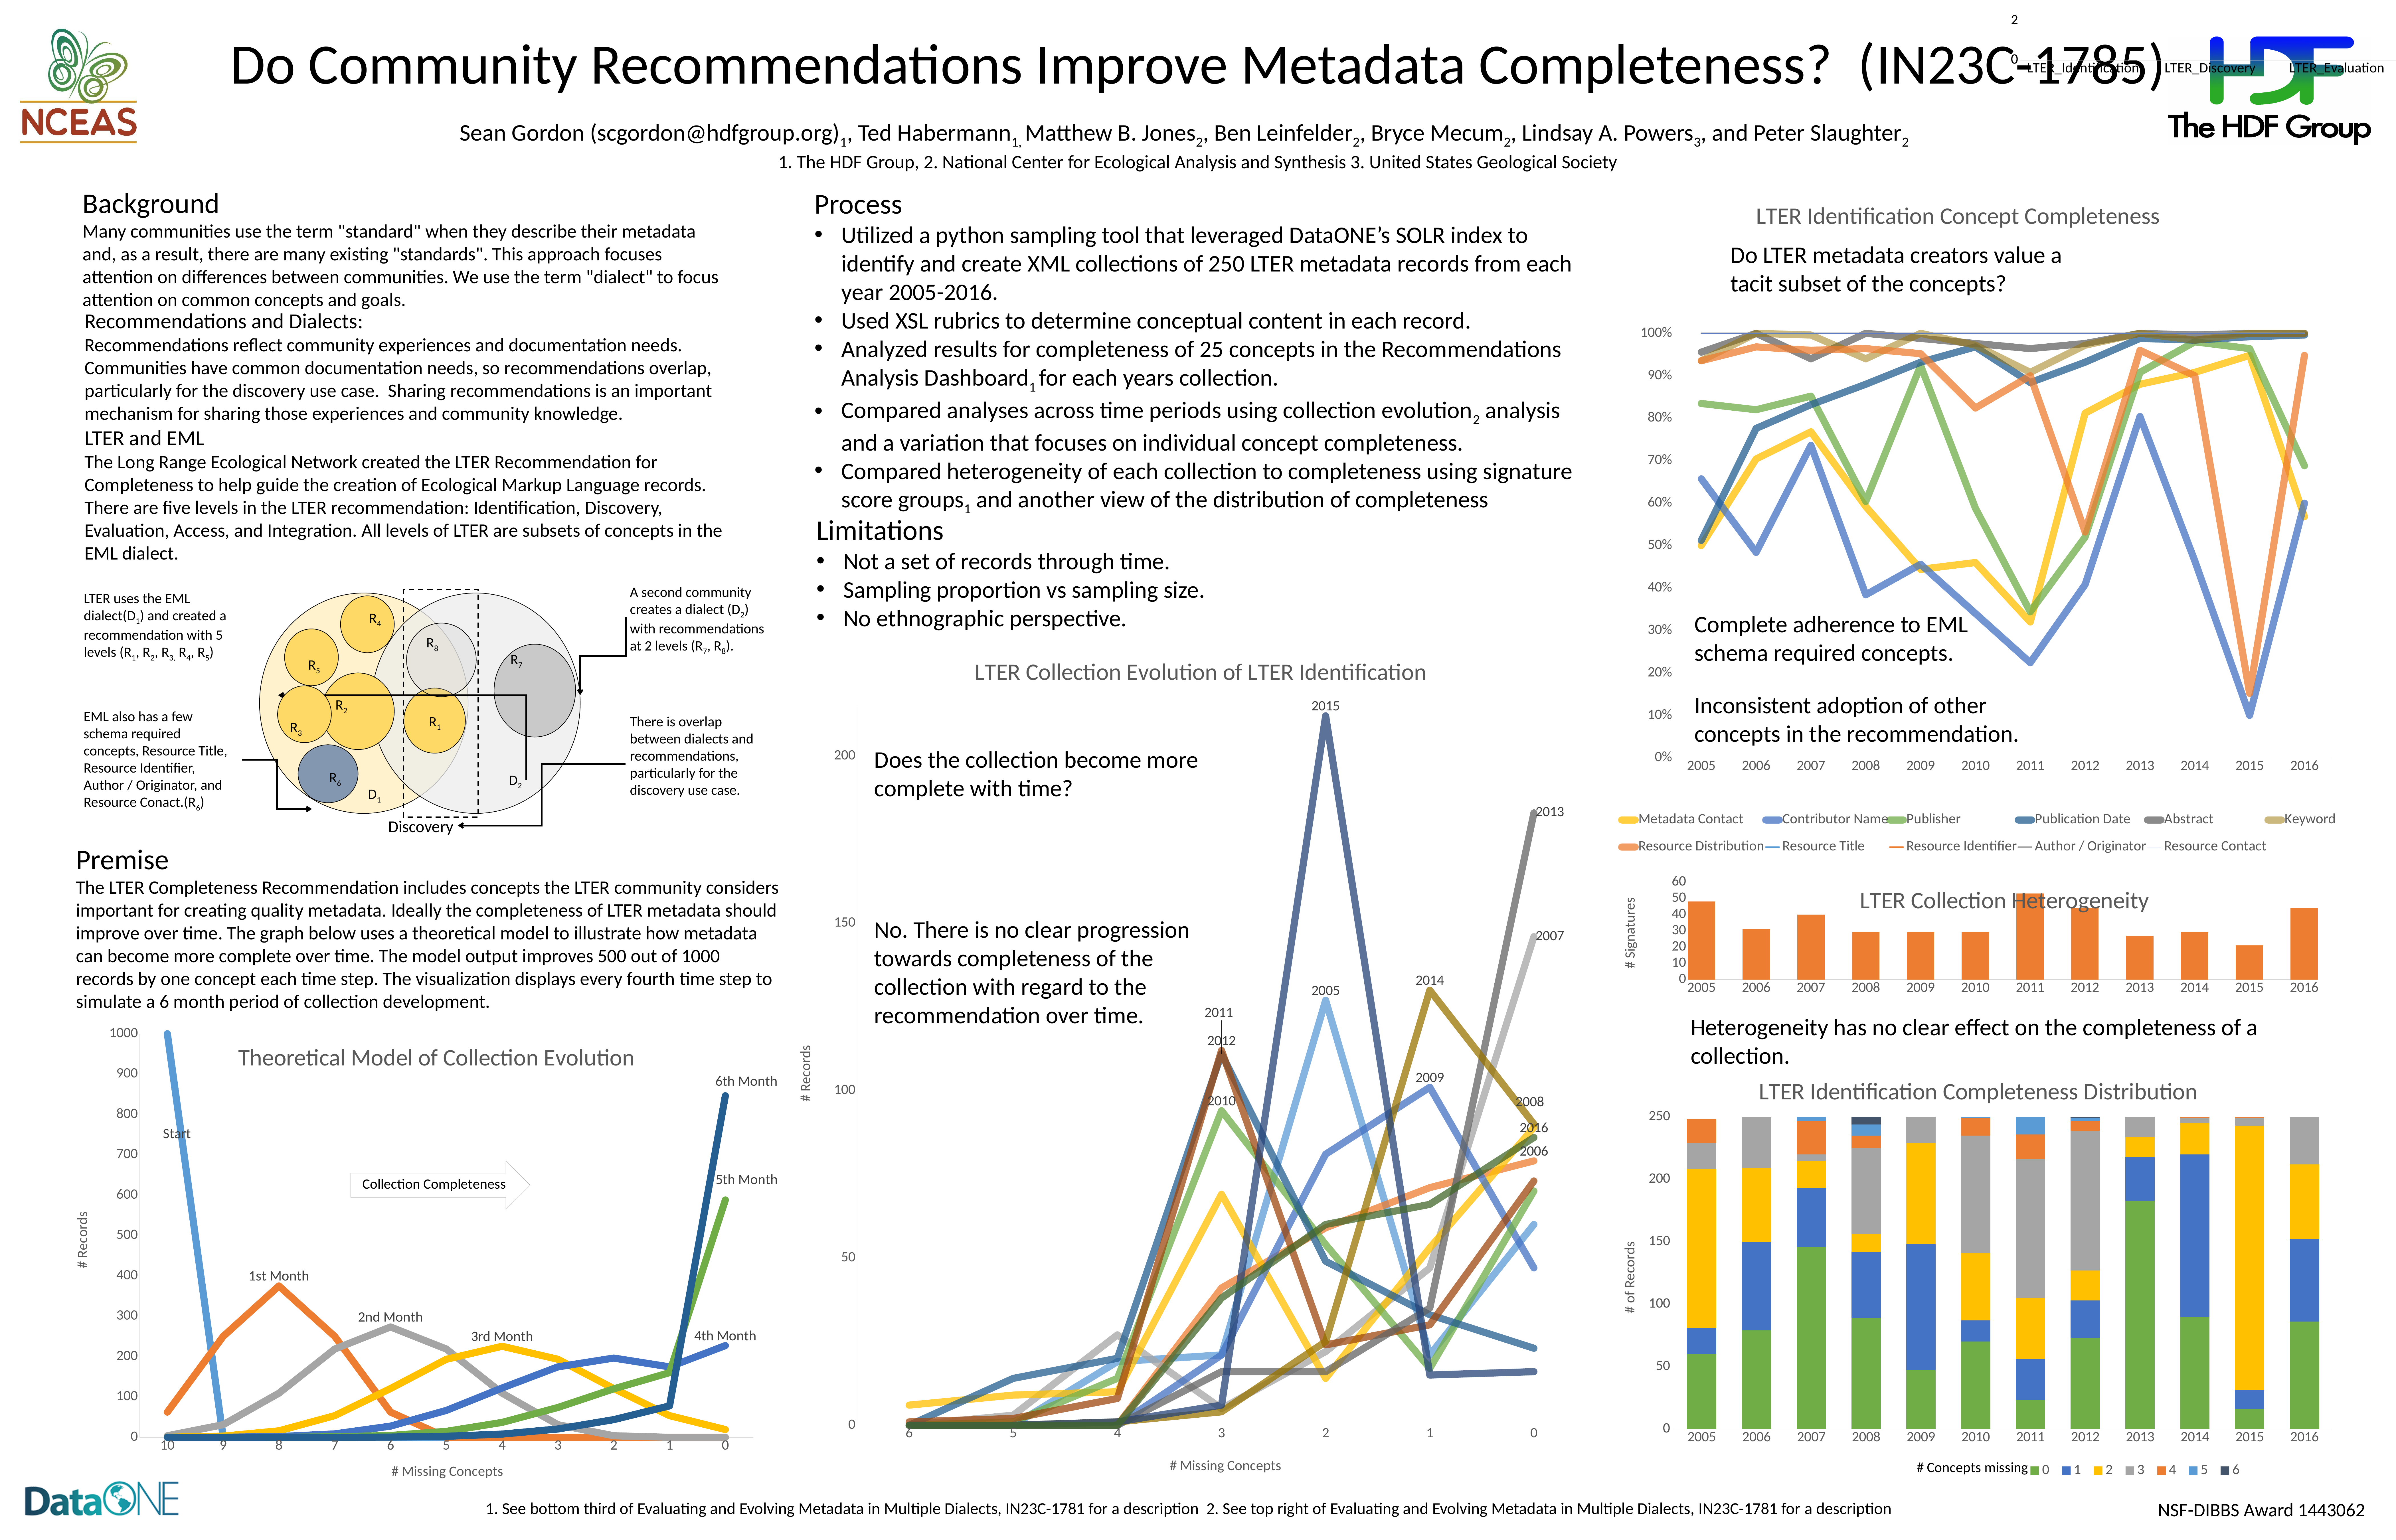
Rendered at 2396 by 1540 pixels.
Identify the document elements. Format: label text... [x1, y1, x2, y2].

text_box Limitations Not a set of records through time. Sampling proportion vs sampling size. No ethnographic perspective. [812, 509, 1535, 633]
text_box EML also has a few schema required concepts, Resource Title, Resource Identifier, Author / Originator, and Resource Conact.(R6) [79, 705, 242, 814]
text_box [462, 764, 626, 828]
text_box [278, 695, 529, 783]
text_box There is overlap between dialects and recommendations, particularly for the discovery use case. [626, 710, 773, 817]
text_box LTER uses the EML dialect(D1) and created a recommendation with 5 levels (R1, R2, R3, R4, R5) [79, 587, 243, 664]
chart [1969, 0, 2396, 122]
picture [2168, 122, 2371, 145]
picture [20, 1476, 186, 1520]
text_box Background Many communities use the term "standard" when they describe their metadata and, as a result, there are many existing "standards". This approach focuses attention on differences between communities. We use the term "dialect" to focus attention on common concepts and goals. [78, 182, 731, 312]
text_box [259, 783, 580, 842]
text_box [259, 589, 580, 764]
text_box NSF-DIBBS Award 1443062 [2154, 1495, 2371, 1523]
text_box Process Utilized a python sampling tool that leveraged DataONE’s SOLR index to identify and create XML collections of 250 LTER metadata records from each year 2005-2016. Used XSL rubrics to determine conceptual content in each record. Analyzed results for completeness of 25 concepts in the Recommendations Analysis Dashboard1 for each years collection. Compared analyses across time periods using collection evolution2 analysis and a variation that focuses on individual concept completeness. Compared heterogeneity of each collection to completeness using signature score groups1 and another view of the distribution of completeness [810, 183, 1586, 576]
text_box Premise The LTER Completeness Recommendation includes concepts the LTER community considers important for creating quality metadata. Ideally the completeness of LTER metadata should improve over time. The graph below uses a theoretical model to illustrate how metadata can become more complete over time. The model output improves 500 out of 1000 records by one concept each time step. The visualization displays every fourth time step to simulate a 6 month period of collection development. [72, 838, 786, 1022]
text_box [564, 633, 642, 679]
chart [794, 183, 2338, 1478]
picture [20, 21, 137, 149]
text_box [32, 1412, 41, 1469]
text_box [242, 759, 312, 809]
chart [1619, 873, 2326, 1008]
chart [72, 1022, 786, 1484]
text_box Sean Gordon (scgordon@hdfgroup.org)1, Ted Habermann1, Matthew B. Jones2, Ben Leinfelder2, Bryce Mecum2, Lindsay A. Powers3, and Peter Slaughter2 1. The HDF Group, 2. National Center for Ecological Analysis and Synthesis 3. United States Geological Society [455, 115, 1941, 175]
text_box A second community creates a dialect (D2) with recommendations at 2 levels (R7, R8). [626, 580, 773, 658]
text_box Do Community Recommendations Improve Metadata Completeness? (IN23C-1785) [220, 25, 1969, 98]
text_box Recommendations and Dialects: Recommendations reflect community experiences and documentation needs. Communities have common documentation needs, so recommendations overlap, particularly for the discovery use case. Sharing recommendations is an important mechanism for sharing those experiences and community knowledge. LTER and EML The Long Range Ecological Network created the LTER Recommendation for Completeness to help guide the creation of Ecological Markup Language records. There are five levels in the LTER recommendation: Identification, Discovery, Evaluation, Access, and Integration. All levels of LTER are subsets of concepts in the EML dialect. [80, 305, 733, 583]
text_box Heterogeneity has no clear effect on the completeness of a collection. [1686, 1009, 2320, 1063]
chart [1619, 1063, 2337, 1491]
text_box 1. See bottom third of Evaluating and Evolving Metadata in Multiple Dialects, IN23C-1781 for a description 2. See top right of Evaluating and Evolving Metadata in Multiple Dialects, IN23C-1781 for a description [481, 1495, 1915, 1520]
